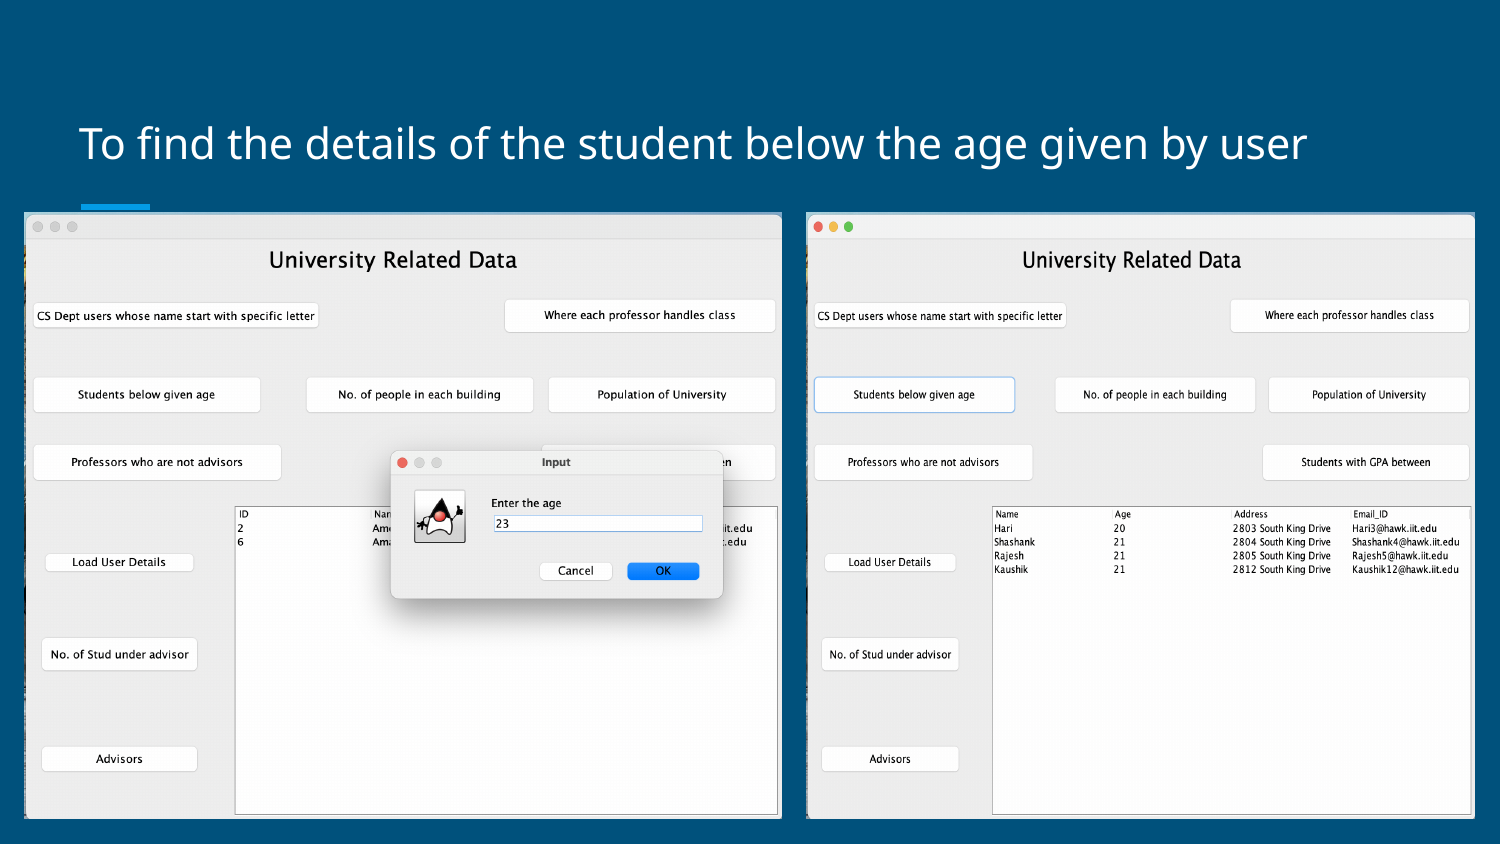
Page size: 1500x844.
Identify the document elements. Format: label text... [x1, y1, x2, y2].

title To find the details of the student below the age given by user [63, 75, 1437, 188]
picture [807, 213, 1474, 818]
picture [25, 213, 781, 818]
